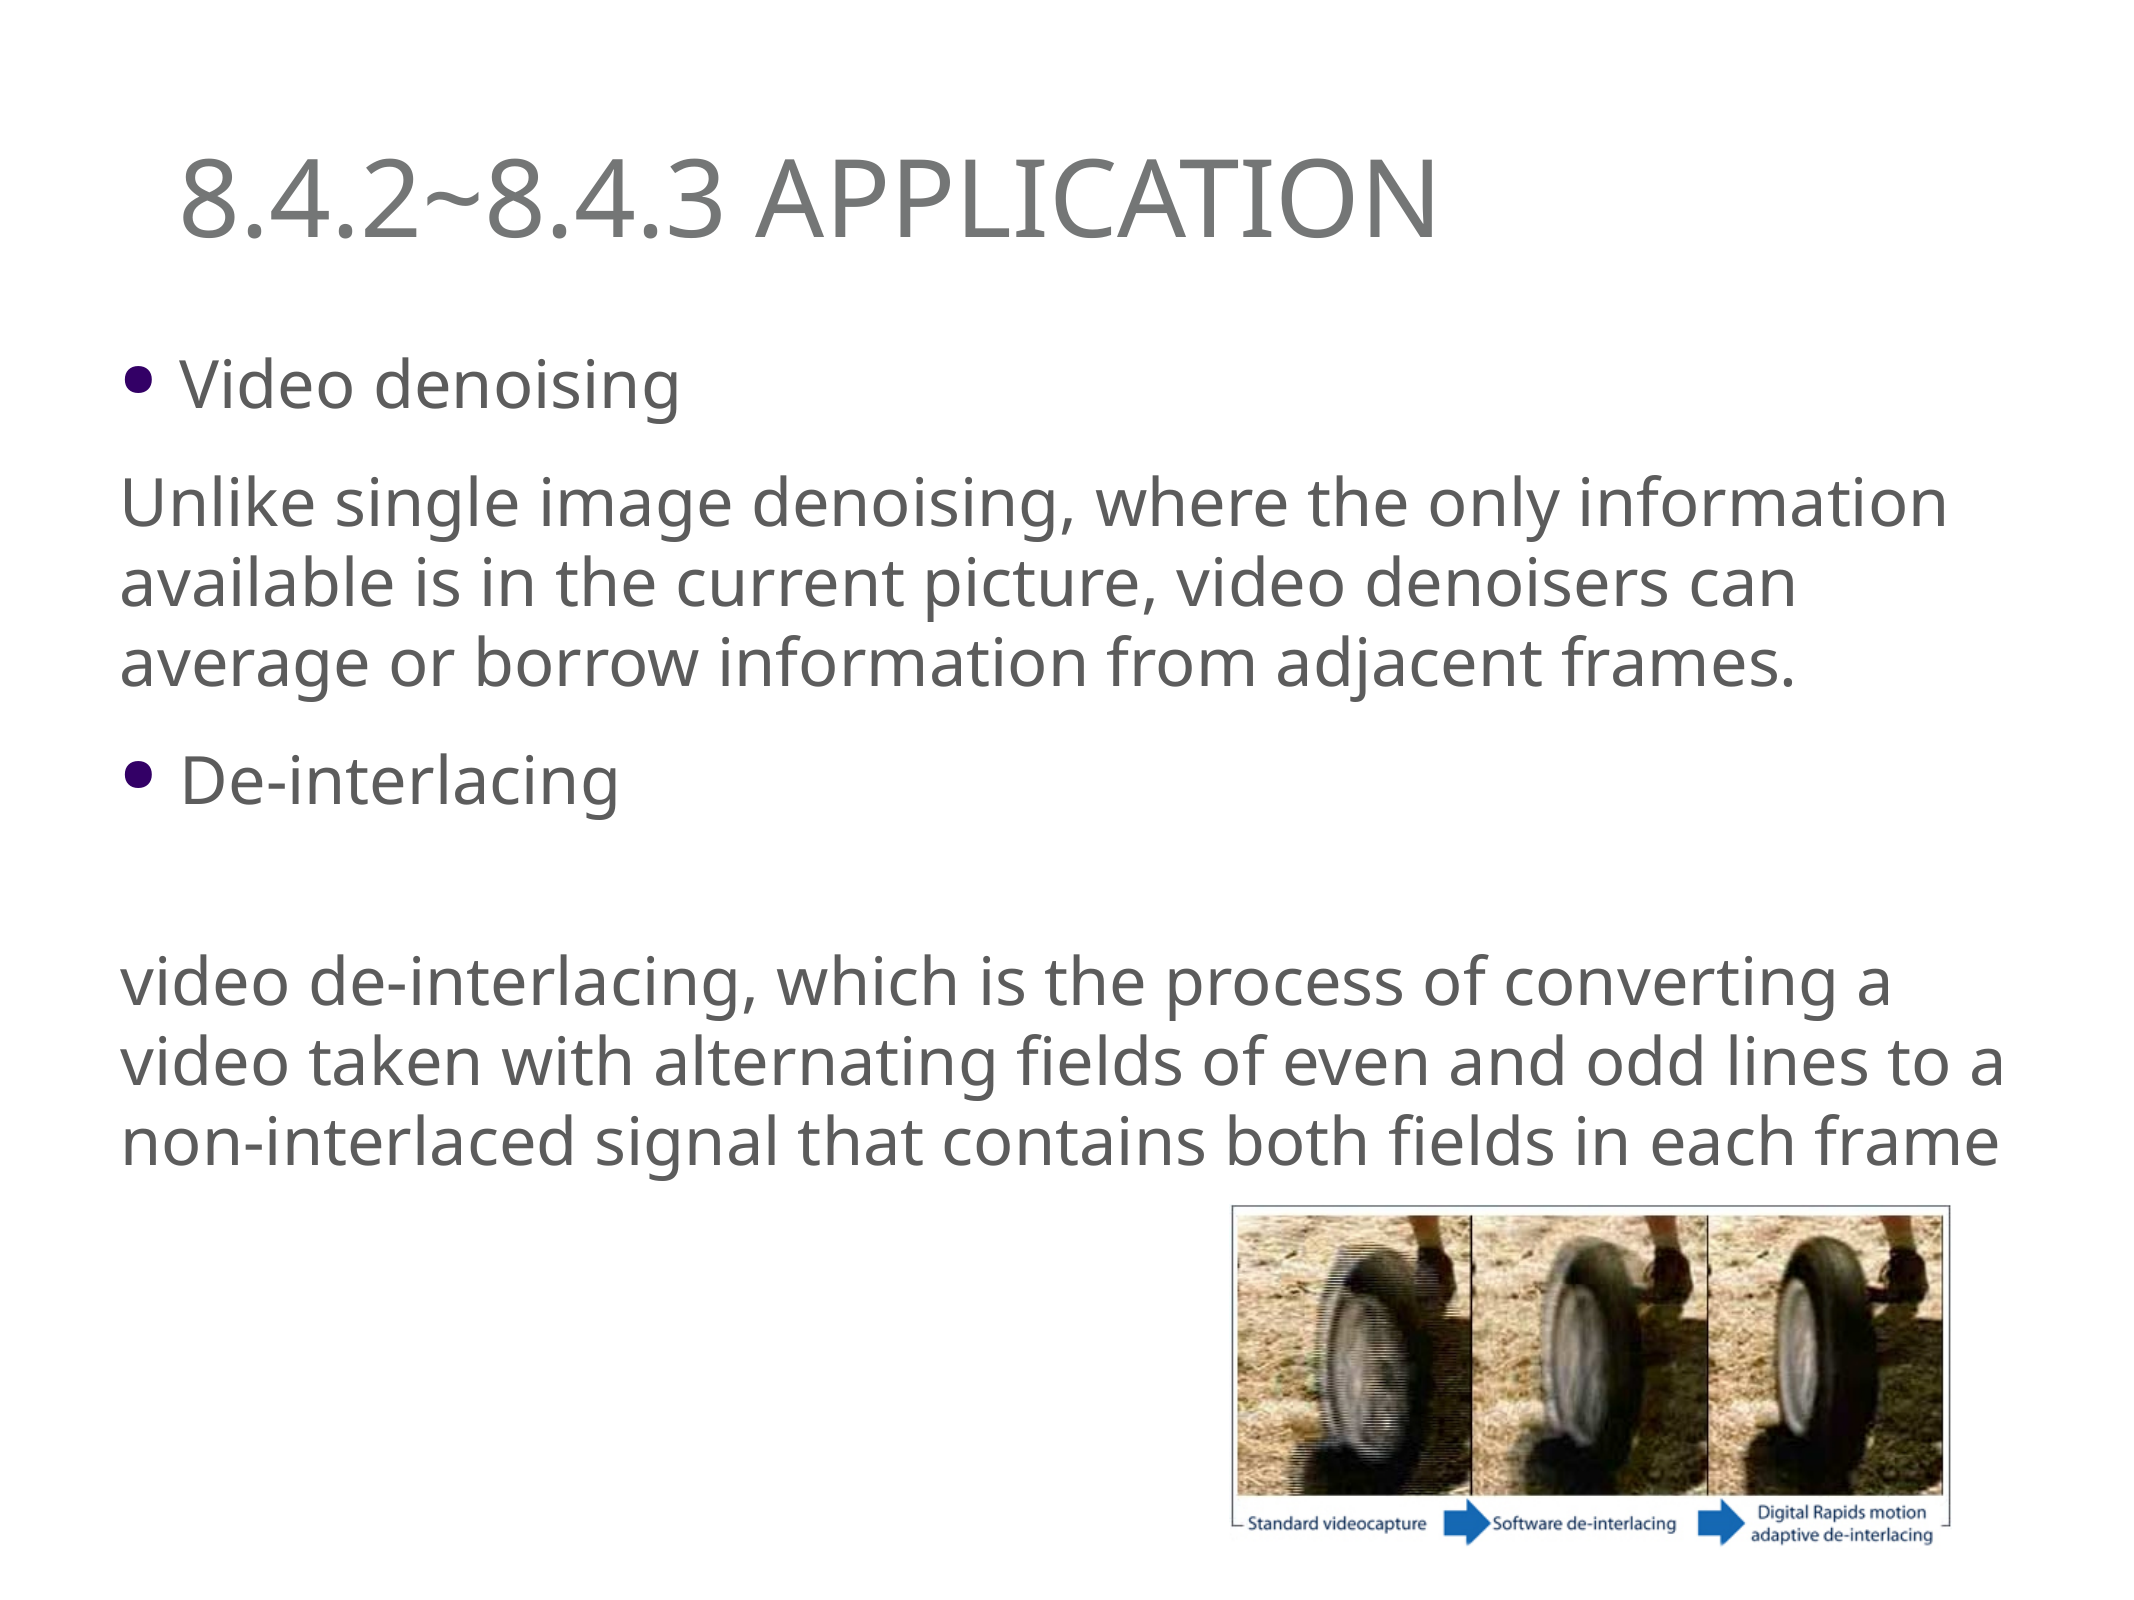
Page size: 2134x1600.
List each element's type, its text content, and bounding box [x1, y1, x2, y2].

title 8.4.2~8.4.3 Application [170, 54, 1501, 268]
picture [1229, 1204, 1952, 1550]
text_box video de-interlacing, which is the process of converting a video taken with alternating fields of even and odd lines to a non-interlaced signal that contains both fields in each frame [112, 930, 2067, 1187]
text_box Video denoising Unlike single image denoising, where the only information available is in the current picture, video denoisers can average or borrow information from adjacent frames. De-interlacing [112, 334, 2067, 930]
